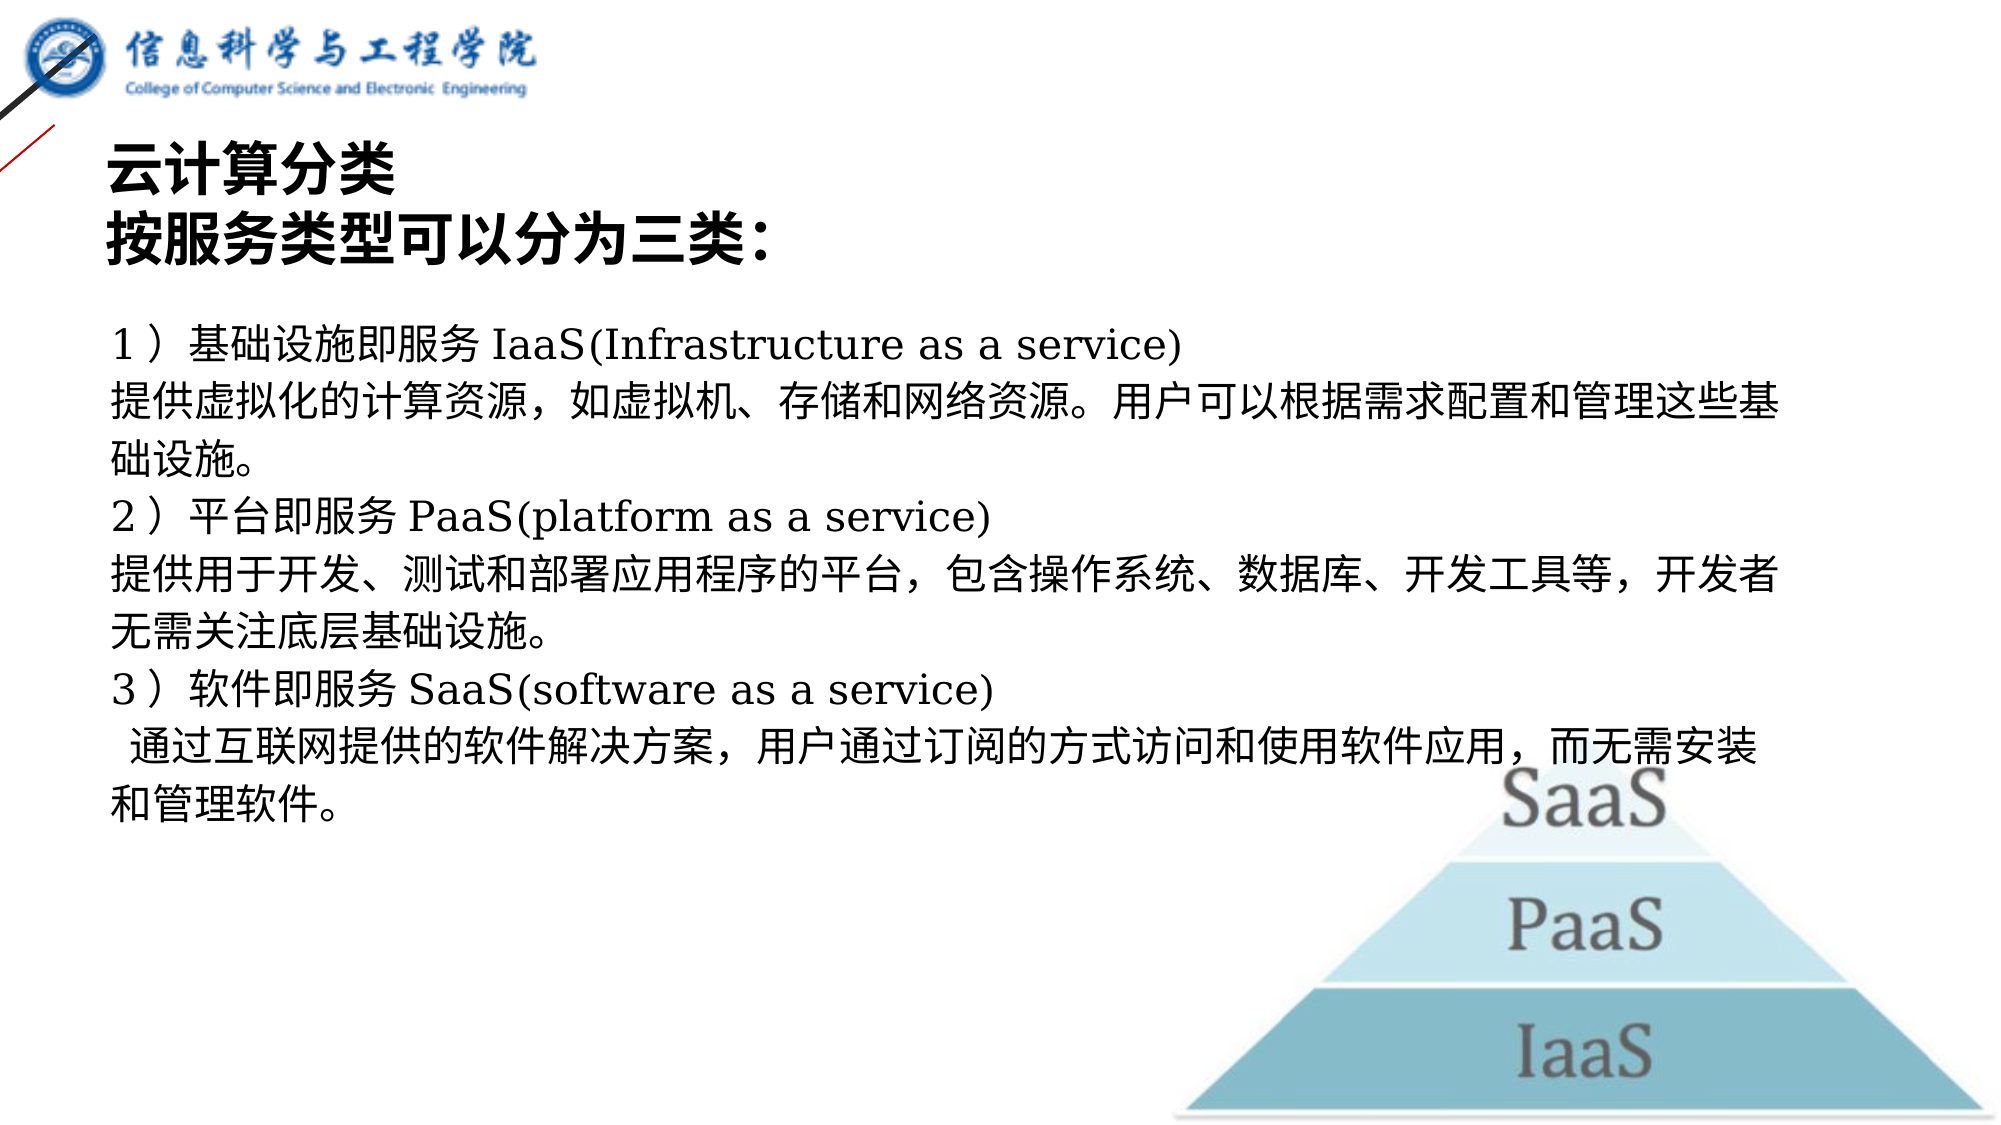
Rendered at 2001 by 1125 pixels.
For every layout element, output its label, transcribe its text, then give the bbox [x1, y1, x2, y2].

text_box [0, 124, 55, 179]
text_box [990, 544, 1010, 581]
picture [17, 6, 544, 111]
text_box 1）基础设施即服务IaaS(Infrastructure as a service) 提供虚拟化的计算资源，如虚拟机、存储和网络资源。用户可以根据需求配置和管理这些基础设施。 2）平台即服务PaaS(platform as a service) 提供用于开发、测试和部署应用程序的平台，包含操作系统、数据库、开发工具等，开发者无需关注底层基础设施。 3）软件即服务SaaS(software as a service) 通过互联网提供的软件解决方案，用户通过订阅的方式访问和使用软件应用，而无需安装和管理软件。 [95, 302, 1809, 795]
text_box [0, 35, 97, 144]
picture [1163, 728, 2001, 1125]
text_box 云计算分类 按服务类型可以分为三类： [90, 124, 912, 270]
